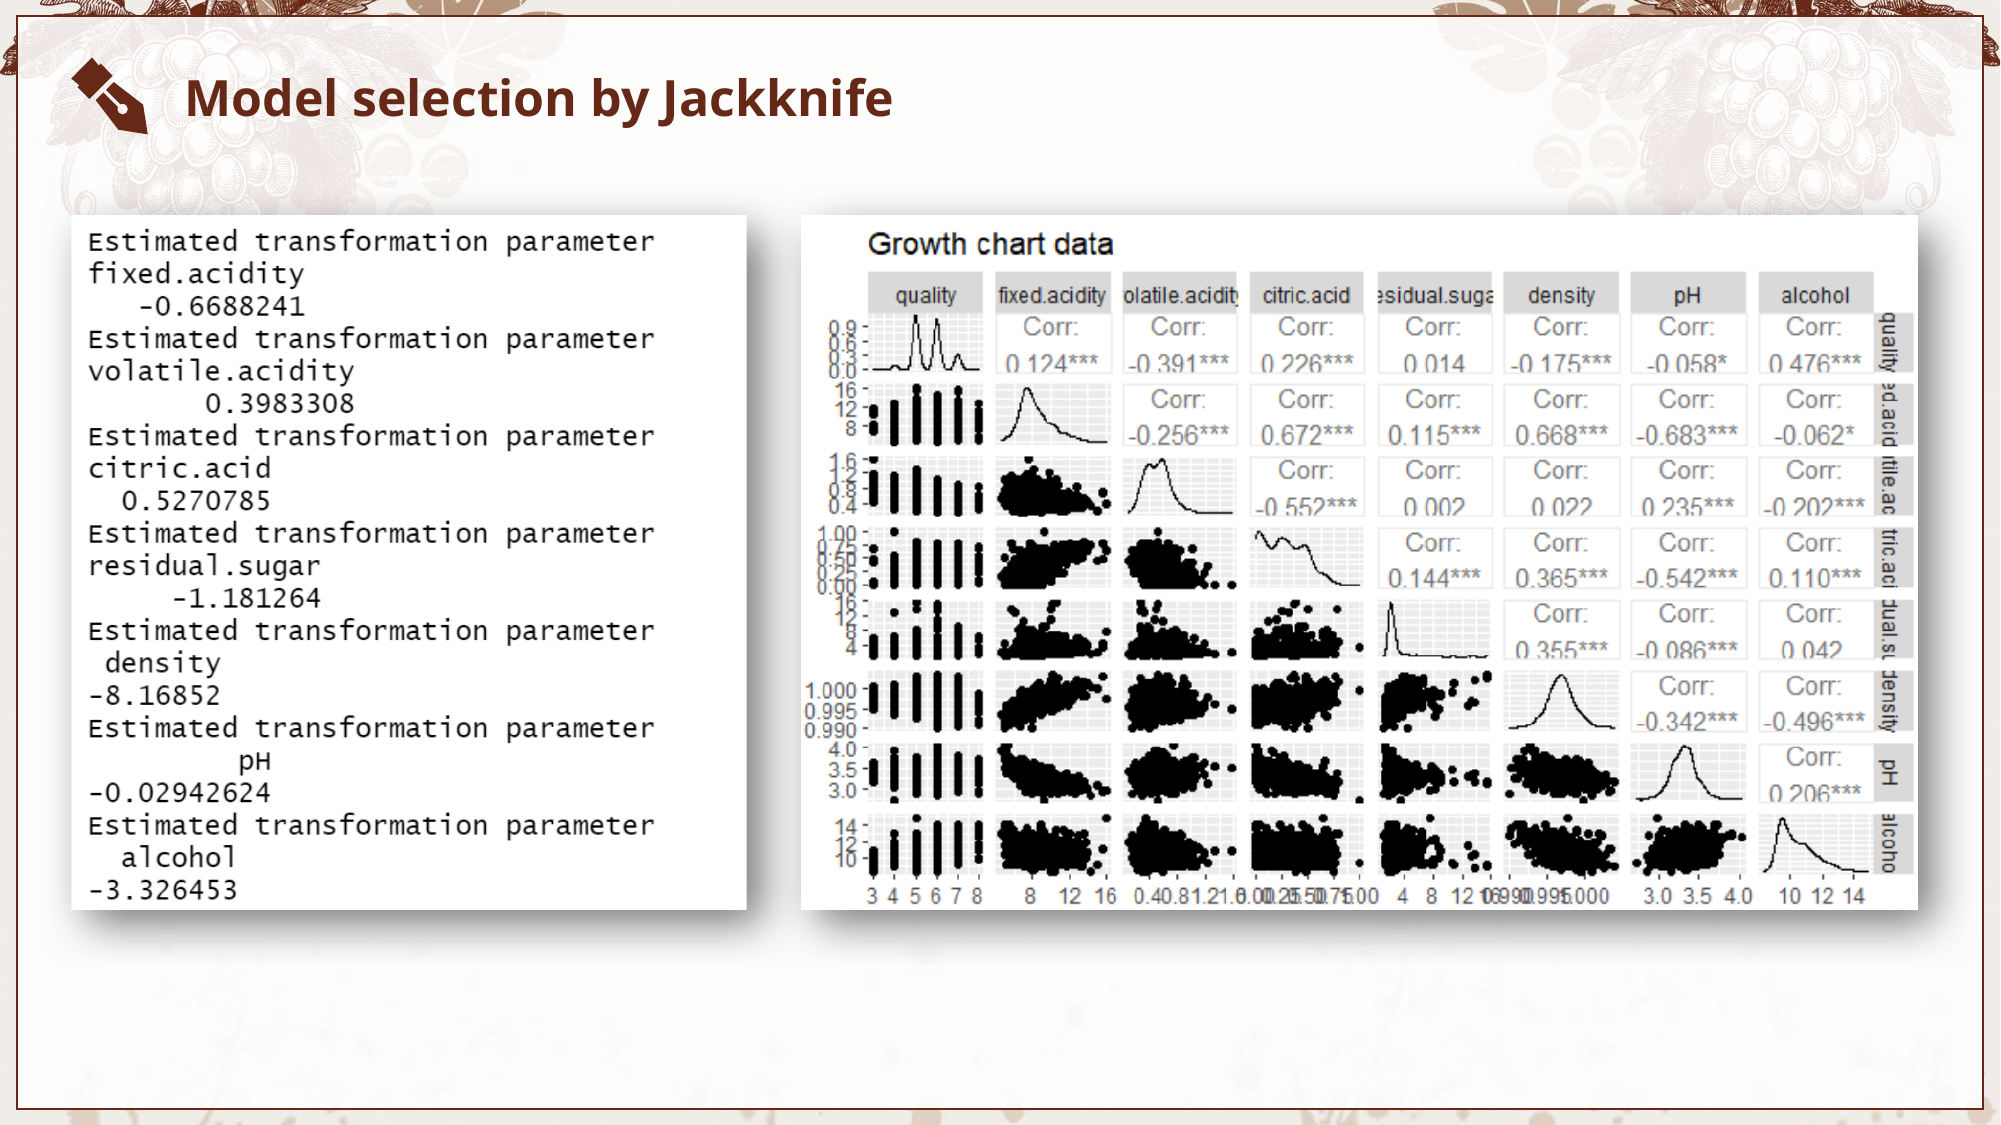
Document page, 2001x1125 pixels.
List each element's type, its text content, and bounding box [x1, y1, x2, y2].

text_box [94, 80, 149, 136]
text_box Model selection by Jackknife [169, 58, 1162, 134]
picture [0, 0, 2001, 1125]
text_box [69, 55, 115, 101]
